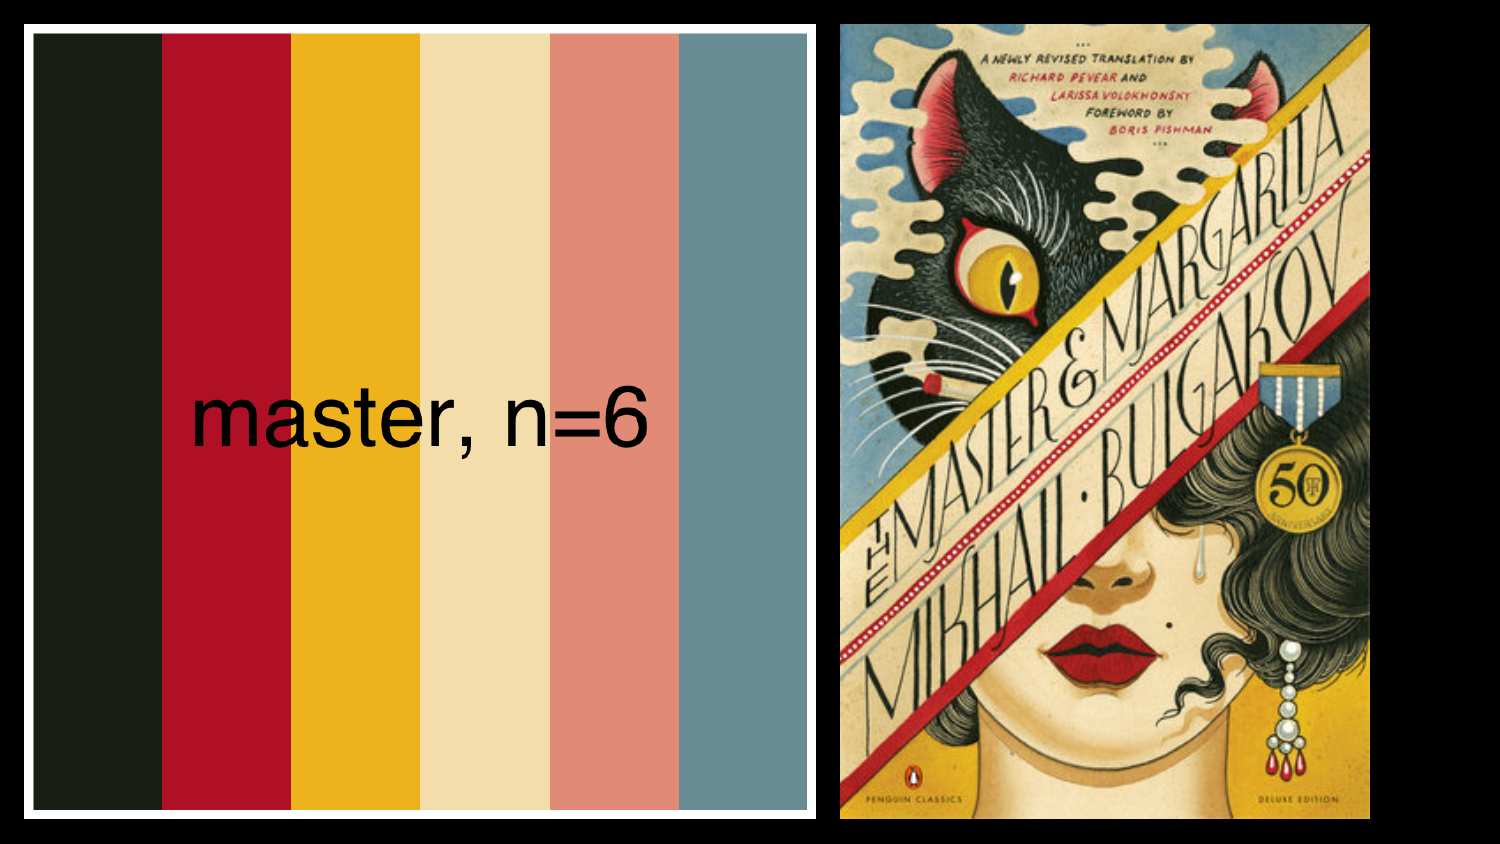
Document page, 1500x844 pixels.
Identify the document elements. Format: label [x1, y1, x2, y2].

picture [839, 24, 1370, 819]
picture [24, 24, 816, 819]
